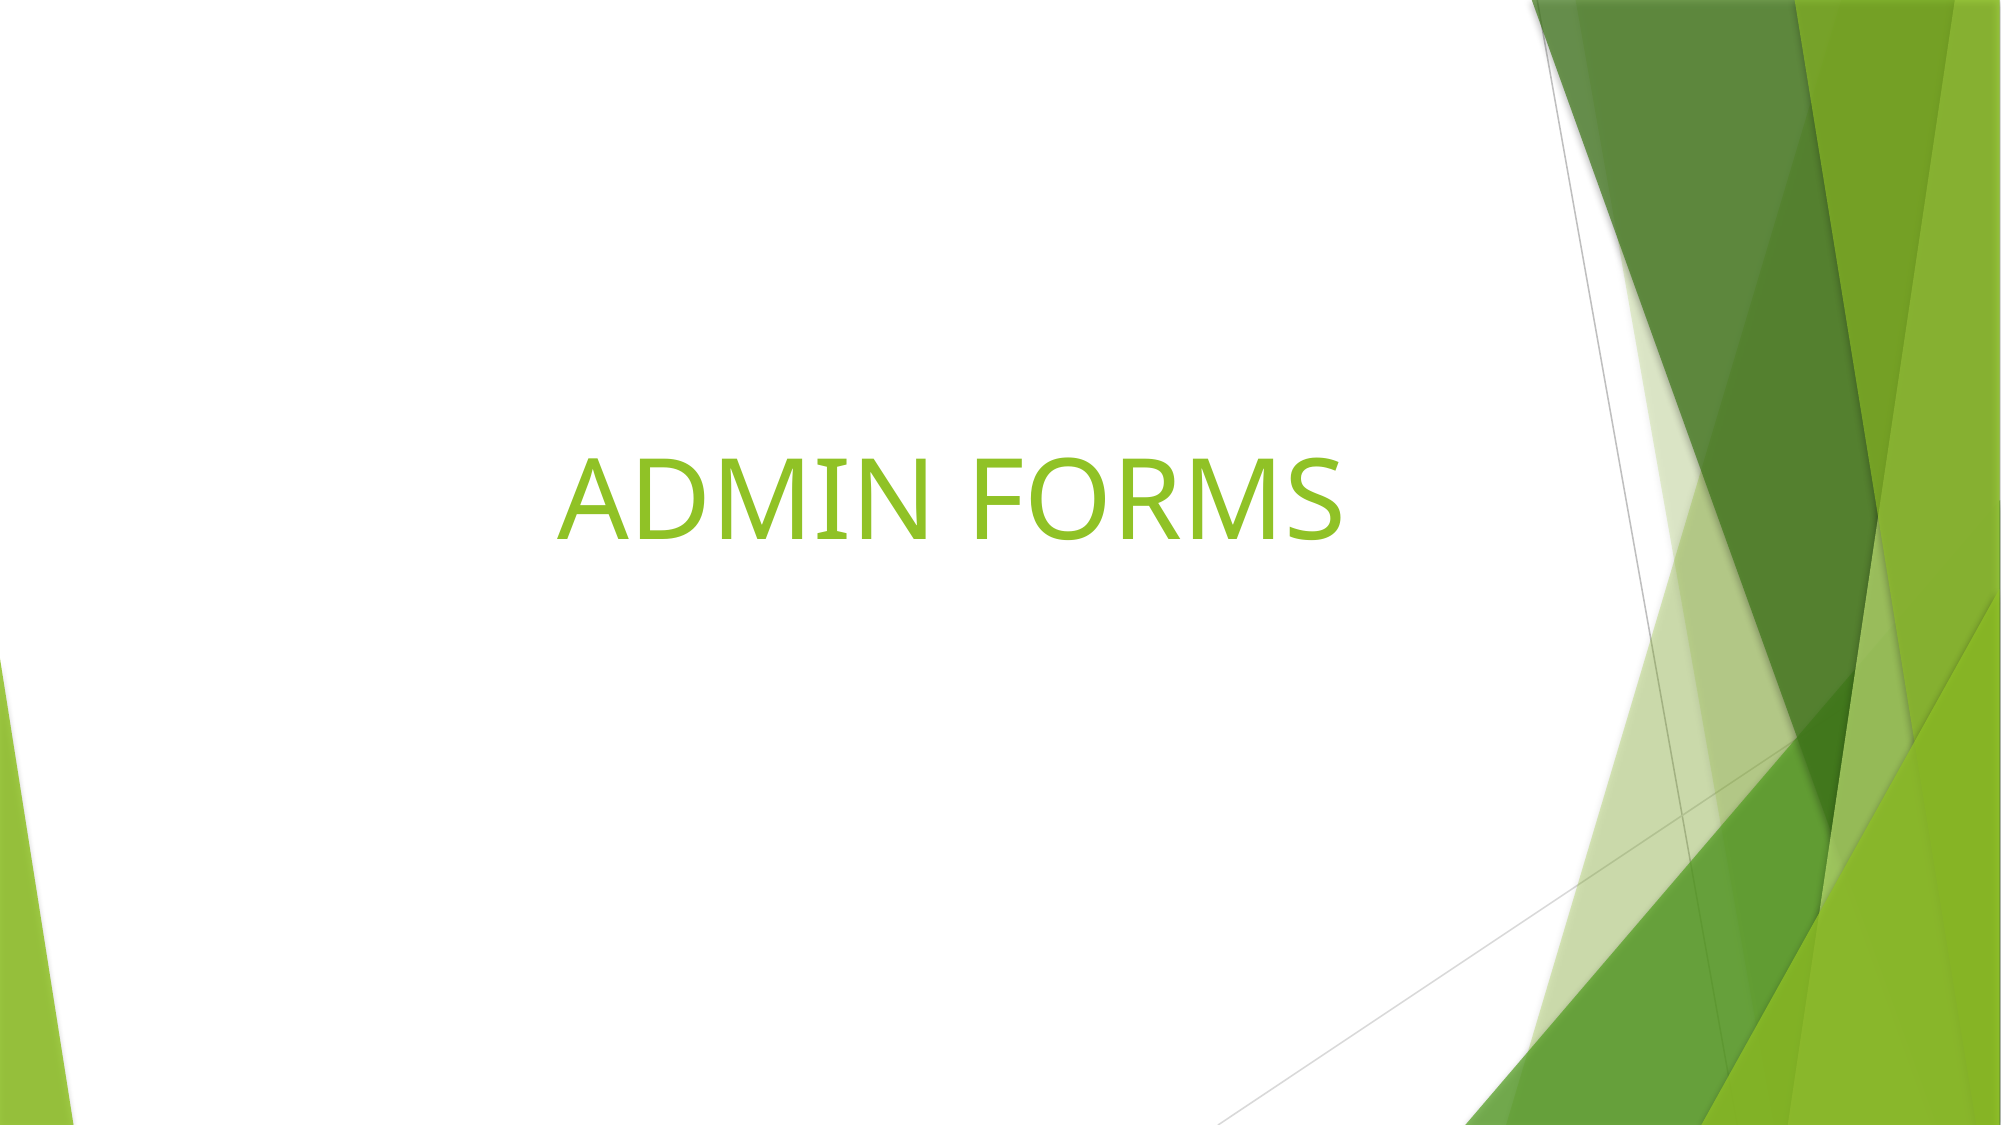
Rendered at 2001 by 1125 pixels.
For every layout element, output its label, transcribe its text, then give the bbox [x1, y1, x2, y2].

text_box ADMIN FORMS [542, 420, 1362, 571]
